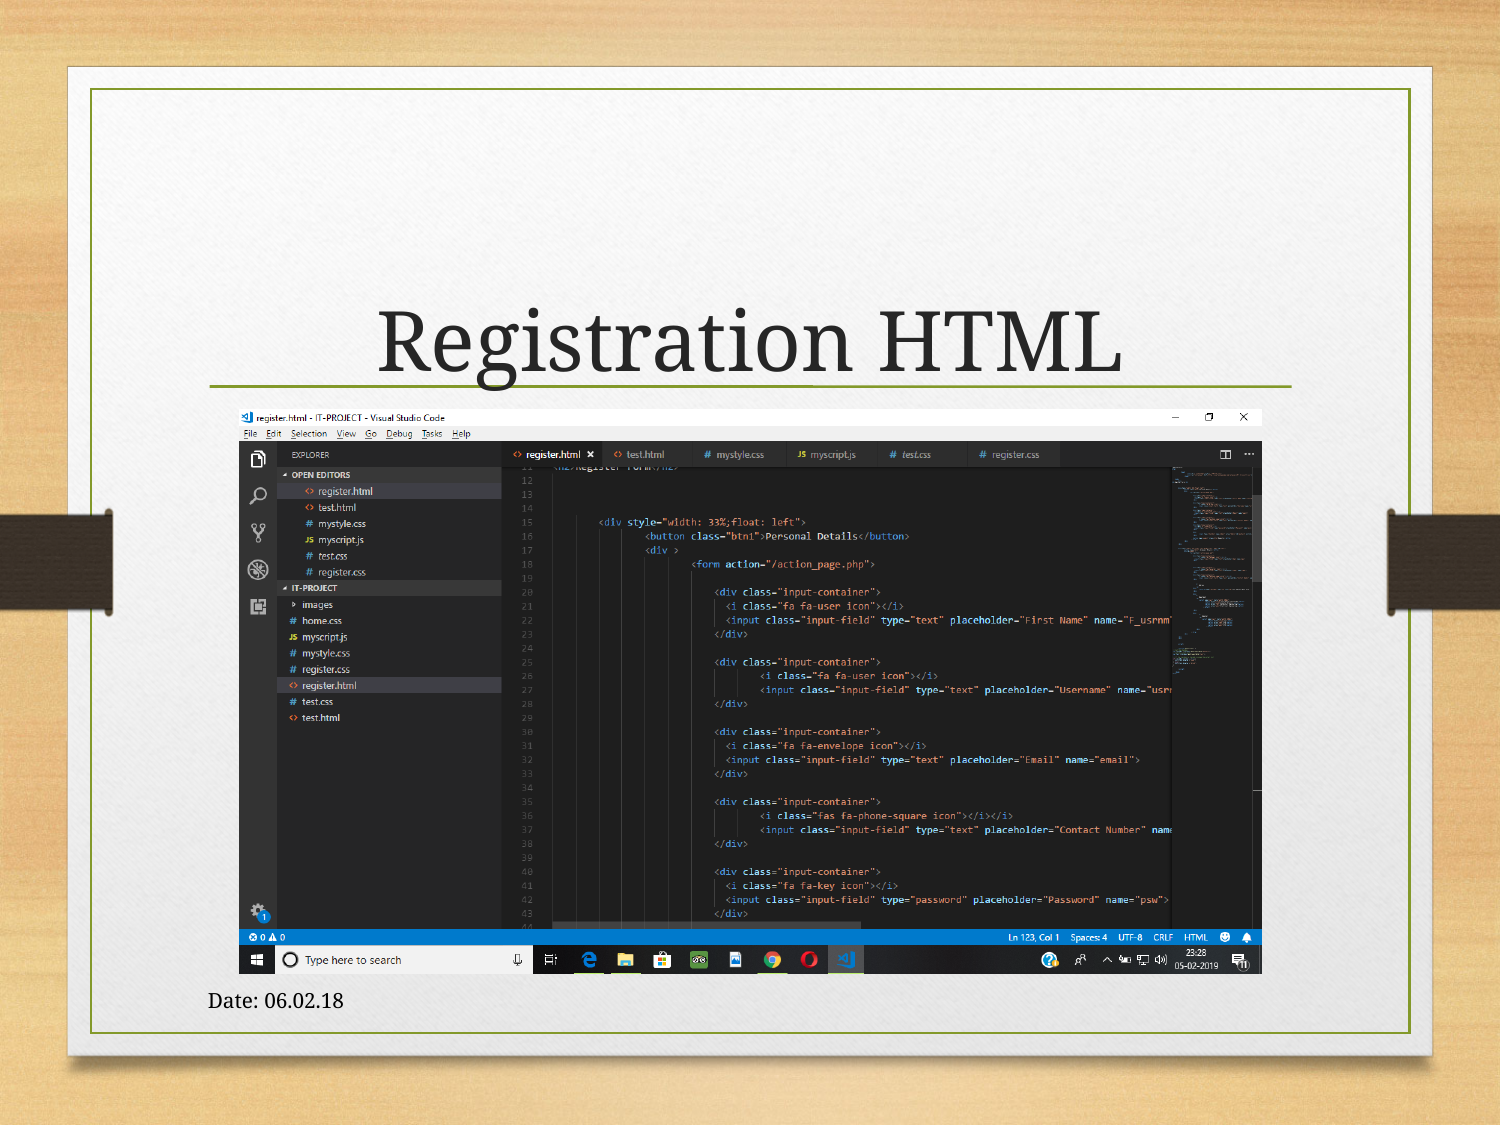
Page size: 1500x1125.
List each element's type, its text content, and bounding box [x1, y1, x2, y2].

text_box Registration HTML [192, 231, 1309, 446]
picture [0, 0, 1500, 1125]
text_box Date: 06.02.18 [193, 977, 1031, 1024]
